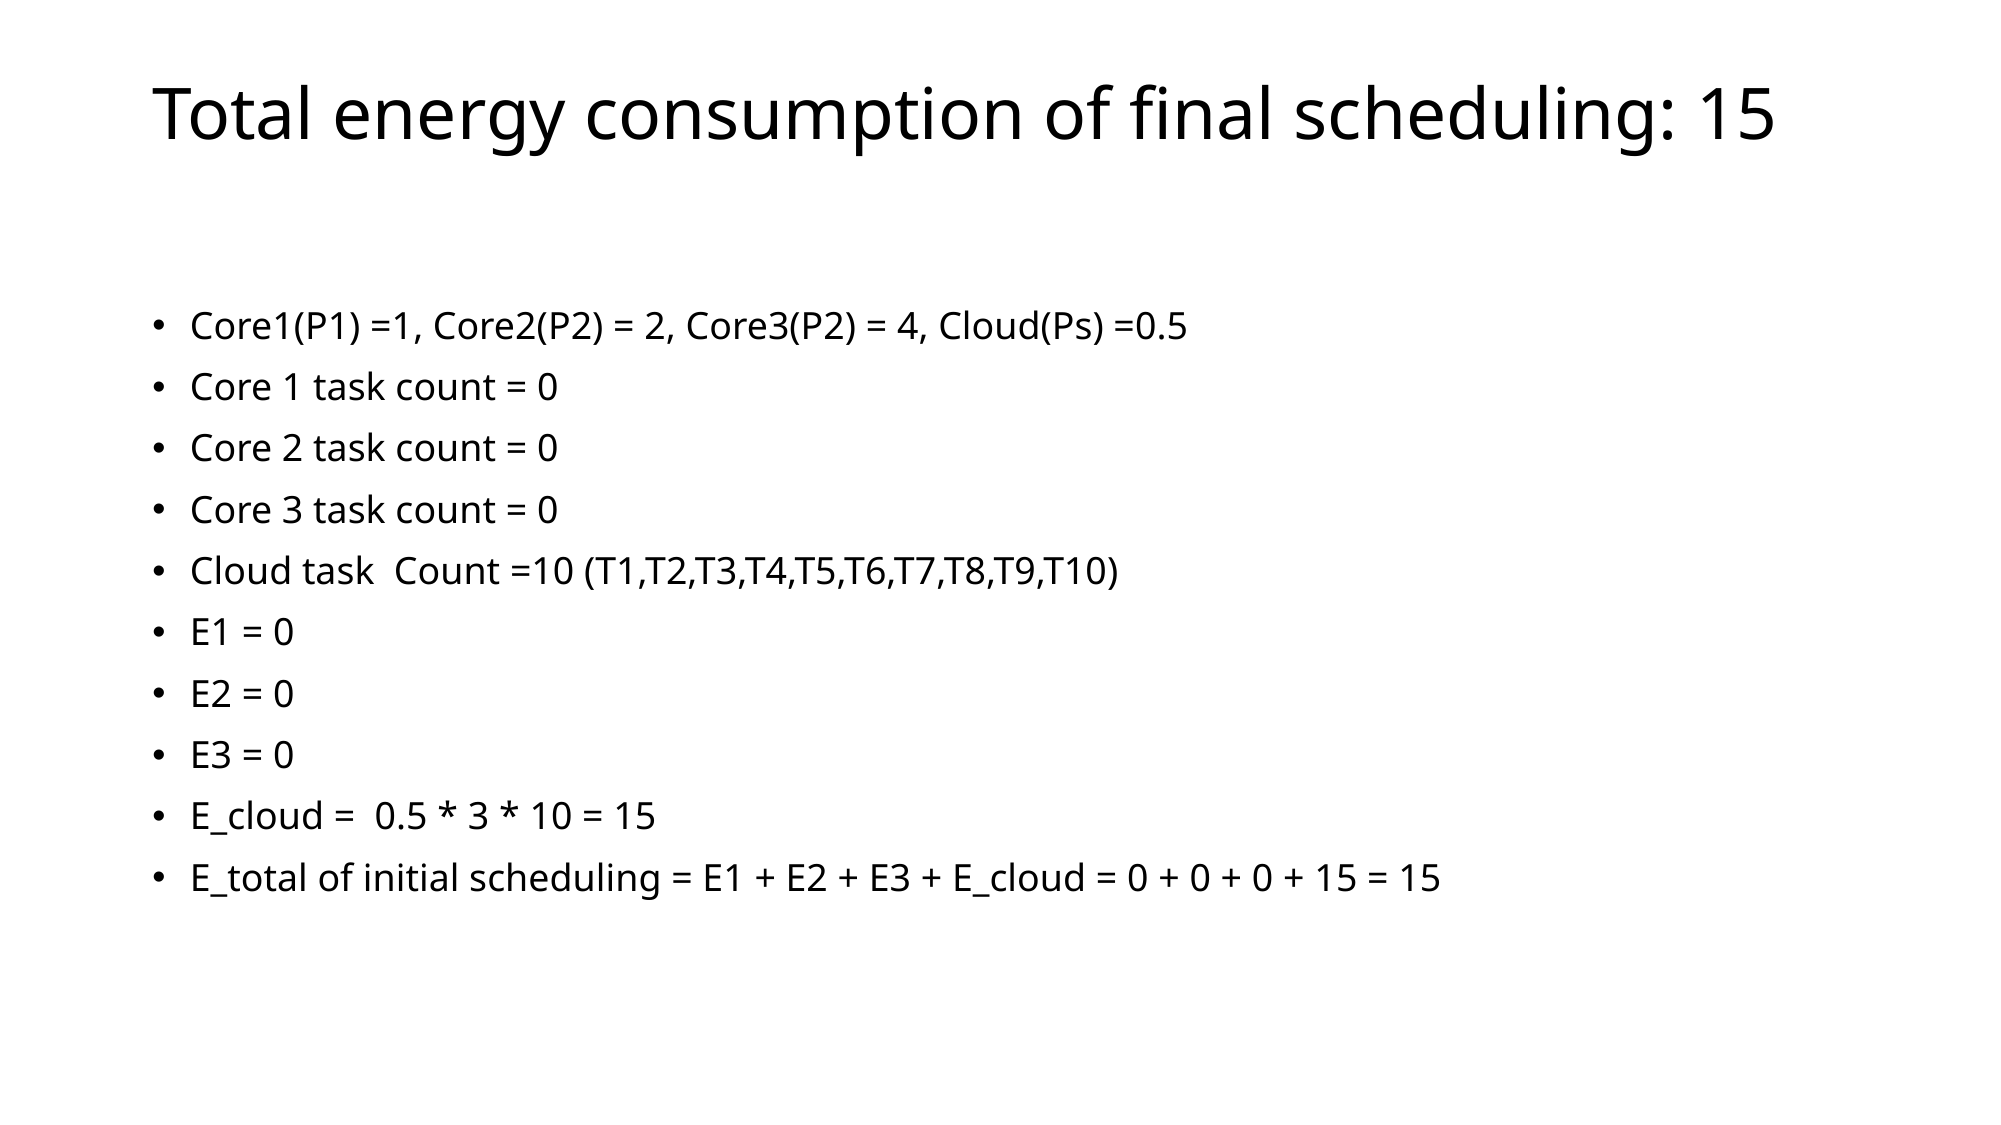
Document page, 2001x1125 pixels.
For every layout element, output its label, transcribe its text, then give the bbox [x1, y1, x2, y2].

list Core1(P1) =1, Core2(P2) = 2, Core3(P2) = 4, Cloud(Ps) =0.5 Core 1 task count = 0 Core 2 task count = 0 Core 3 task count = 0 Cloud task Count =10 (T1,T2,T3,T4,T5,T6,T7,T8,T9,T10) E1 = 0 E2 = 0 E3 = 0 E_cloud = 0.5 * 3 * 10 = 15 E_total of initial scheduling = E1 + E2 + E3 + E_cloud = 0 + 0 + 0 + 15 = 15 [137, 299, 1863, 1014]
title Total energy consumption of final scheduling: 15 [137, 59, 1863, 278]
